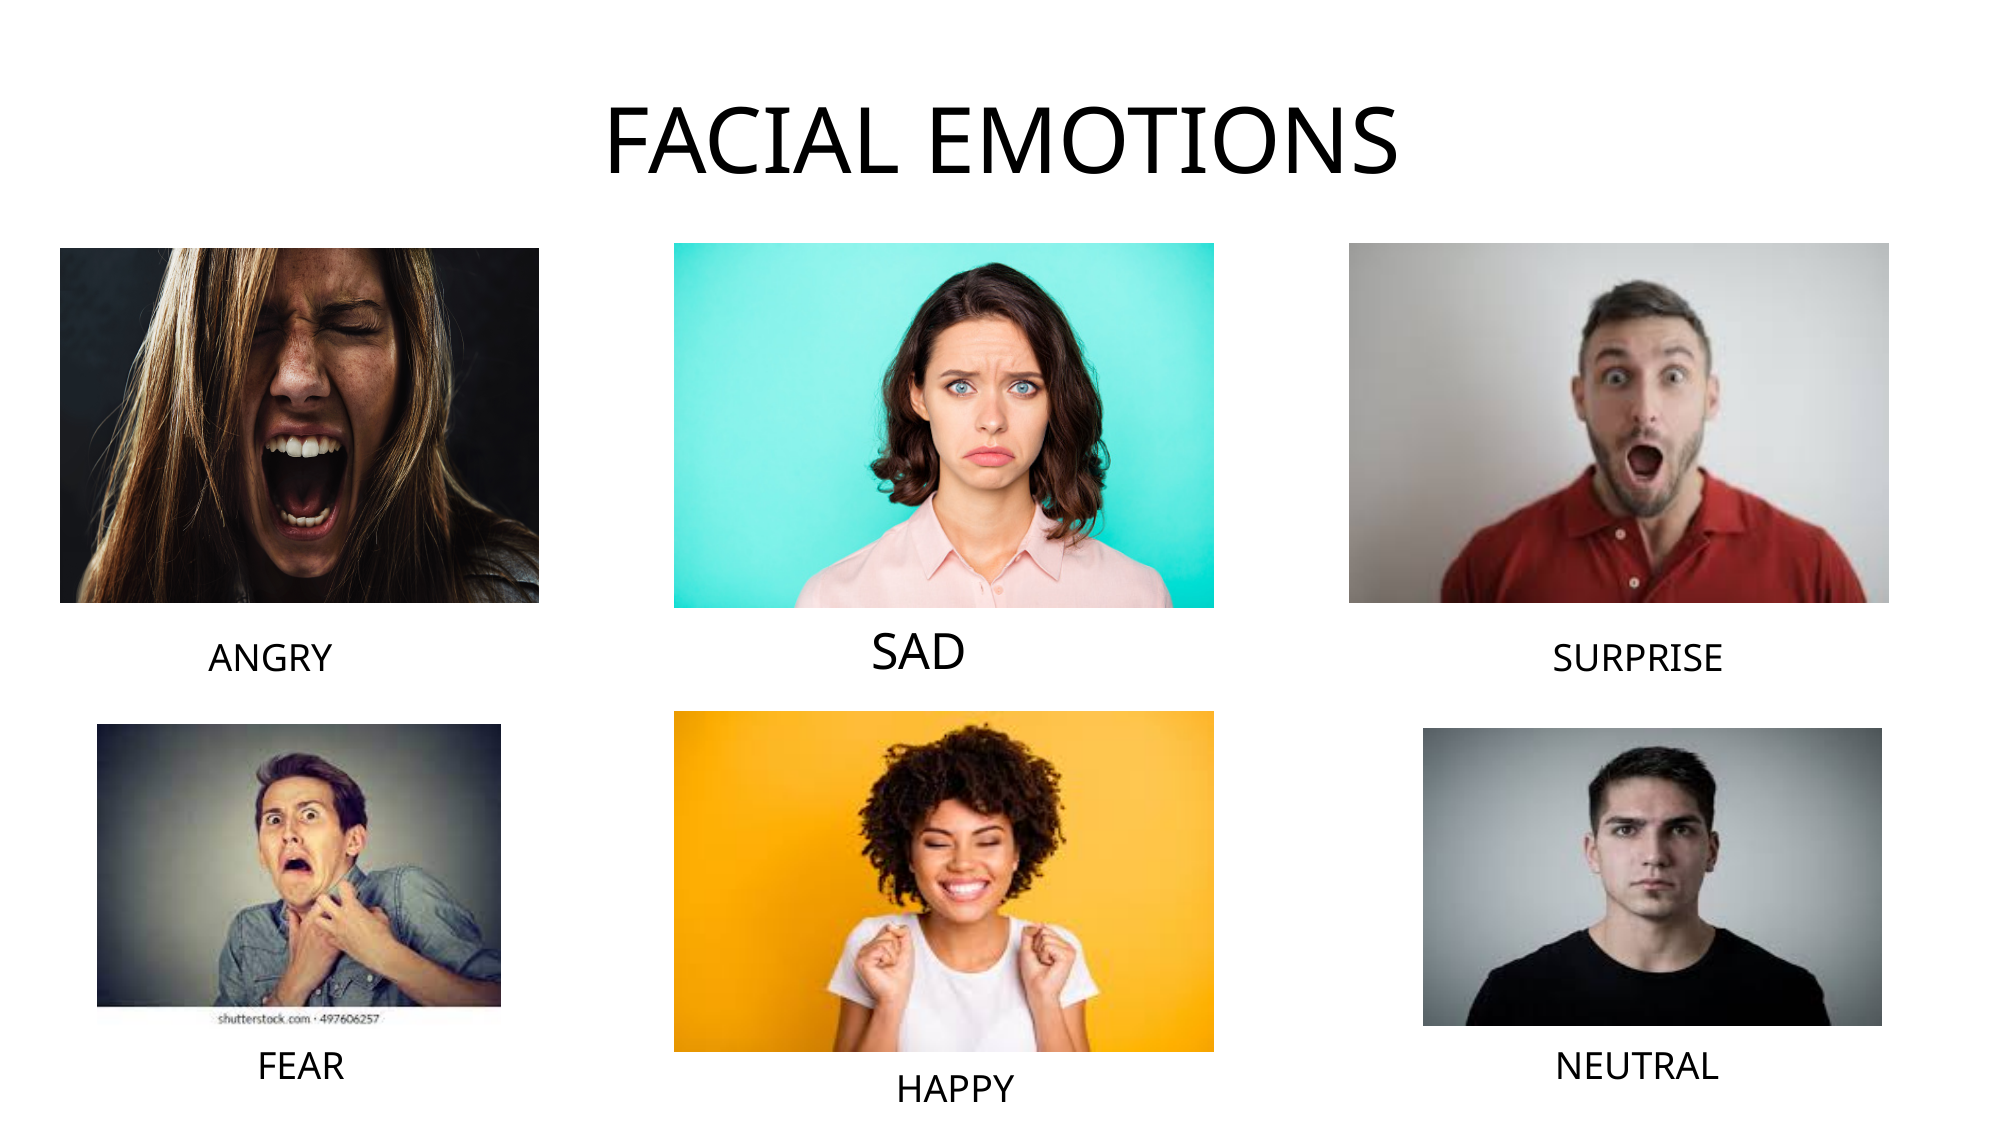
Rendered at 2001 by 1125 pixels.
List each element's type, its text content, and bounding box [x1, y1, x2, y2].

text_box FEAR [242, 1034, 514, 1095]
title FACIAL EMOTIONS [137, 59, 1781, 228]
text_box NEUTRAL [1540, 1034, 1833, 1095]
text_box SURPRISE [1537, 626, 1807, 687]
picture [1349, 243, 1889, 603]
text_box SAD [856, 612, 1144, 688]
picture [674, 243, 1214, 608]
text_box HAPPY [880, 1057, 1174, 1118]
picture [59, 248, 539, 603]
text_box ANGRY [193, 626, 503, 687]
picture [97, 724, 501, 1030]
picture [674, 711, 1214, 1052]
picture [1423, 728, 1882, 1026]
